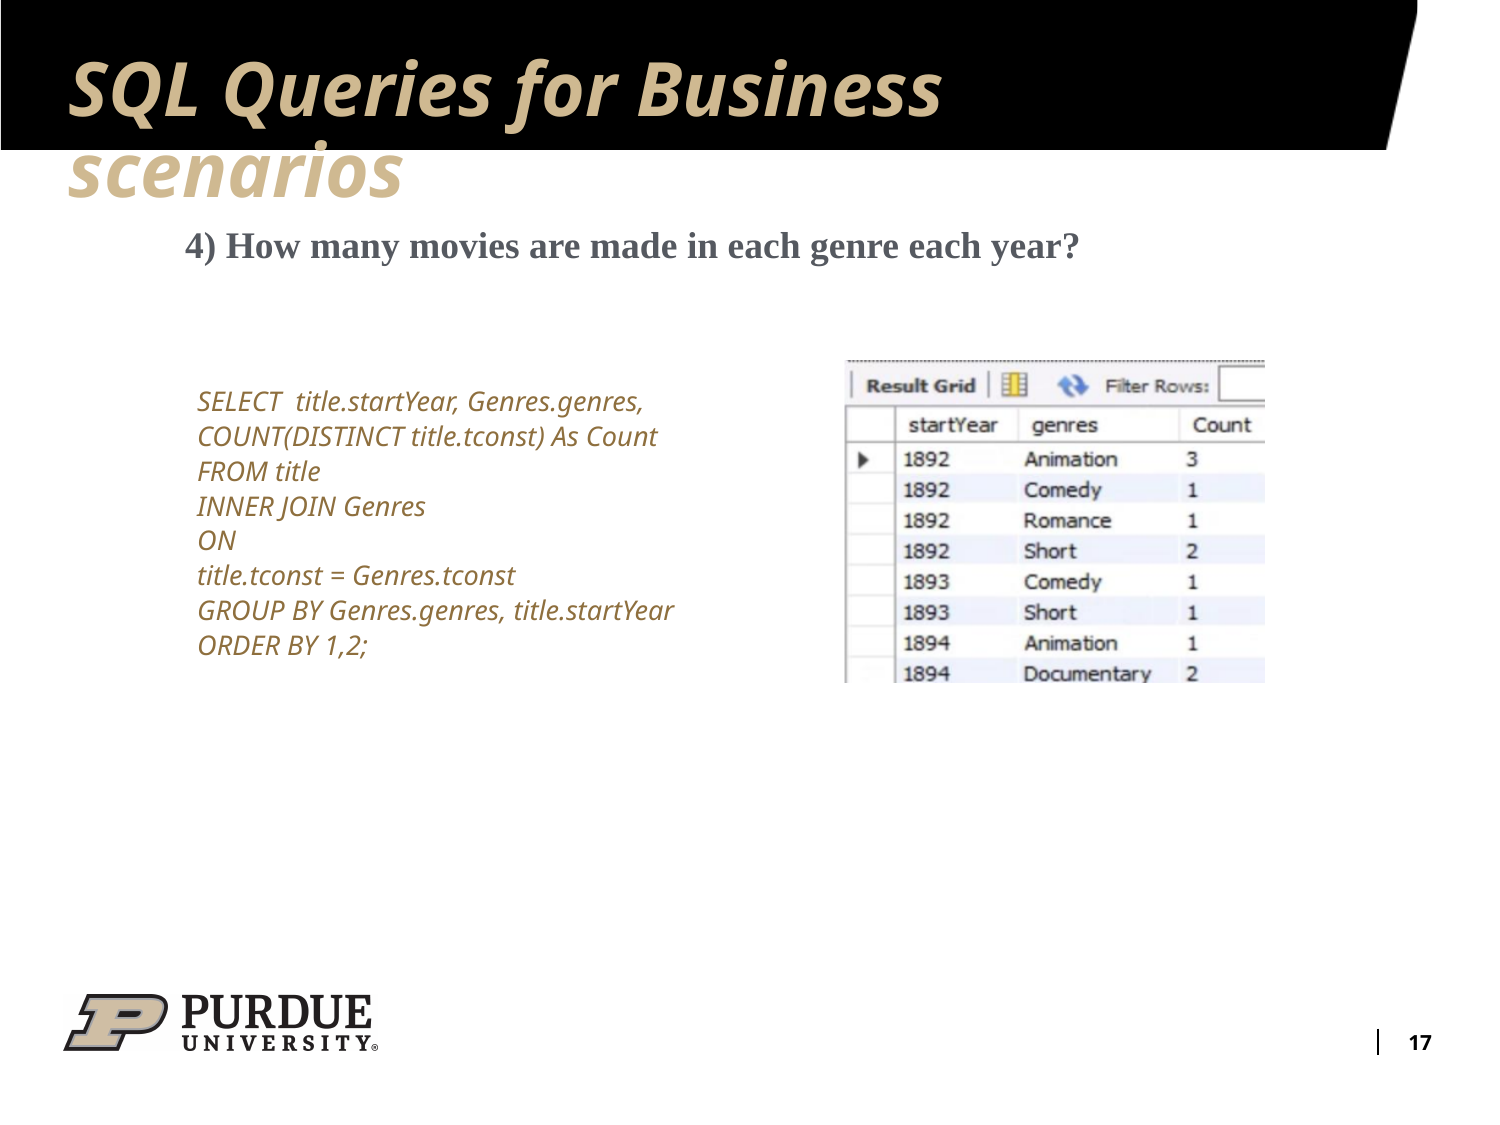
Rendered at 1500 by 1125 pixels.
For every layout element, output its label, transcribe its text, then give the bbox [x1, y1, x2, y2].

title SQL Queries for Business scenarios [66, 49, 1208, 139]
picture [63, 994, 378, 1051]
slide_number 17 [1390, 1013, 1451, 1074]
picture [830, 360, 1265, 683]
list SELECT title.startYear, Genres.genres, COUNT(DISTINCT title.tconst) As Count FROM title INNER JOIN Genres ON title.tconst = Genres.tconst GROUP BY Genres.genres, title.startYear ORDER BY 1,2; [169, 382, 797, 662]
subtitle 4) How many movies are made in each genre each year? [185, 220, 1252, 314]
